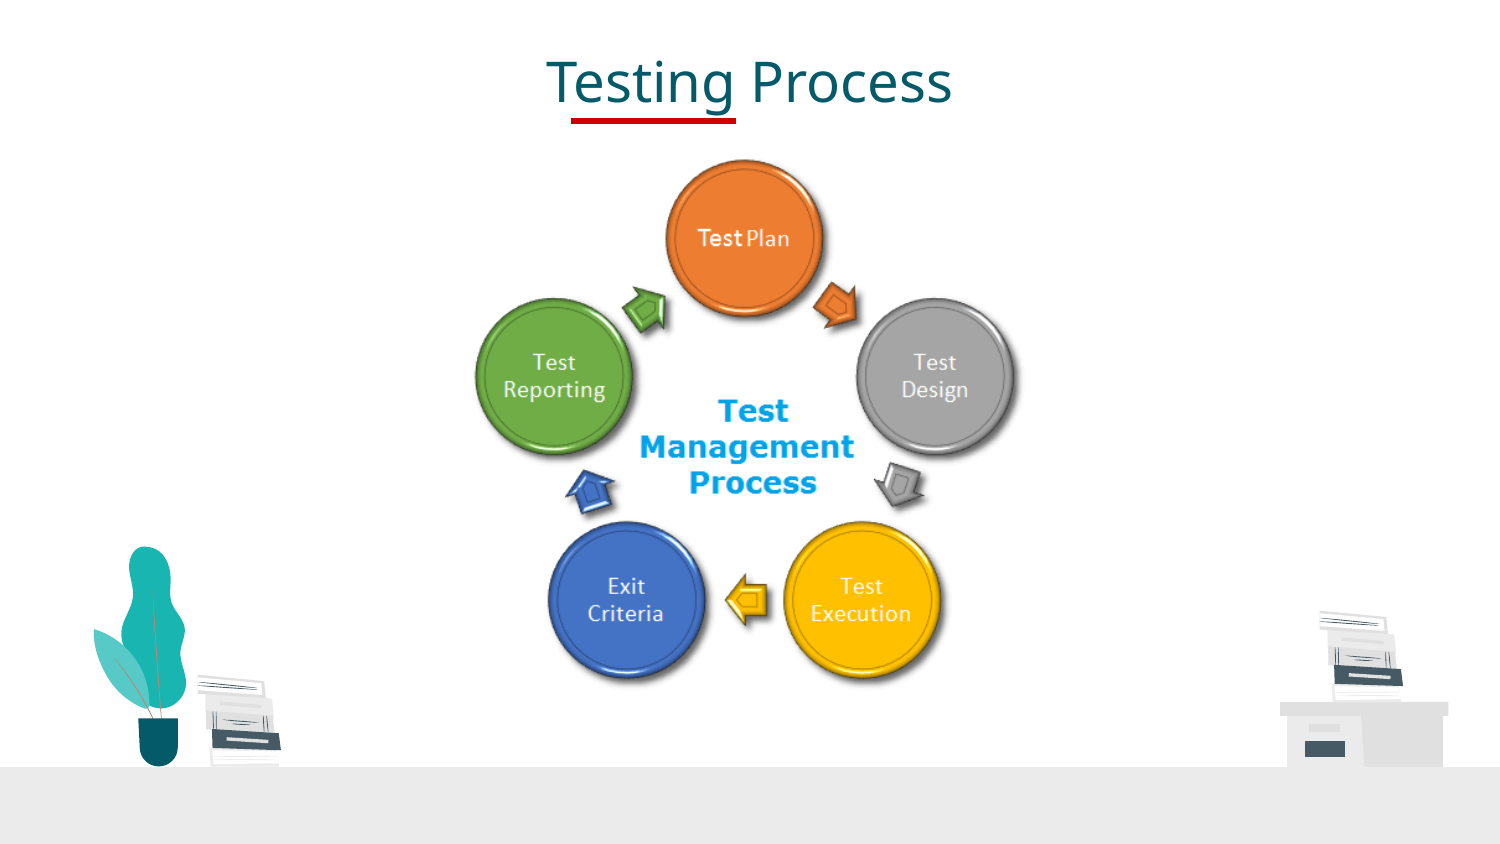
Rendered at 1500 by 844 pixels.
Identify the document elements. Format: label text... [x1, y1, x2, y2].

title Testing Process [118, 53, 1382, 106]
picture [471, 151, 1029, 693]
